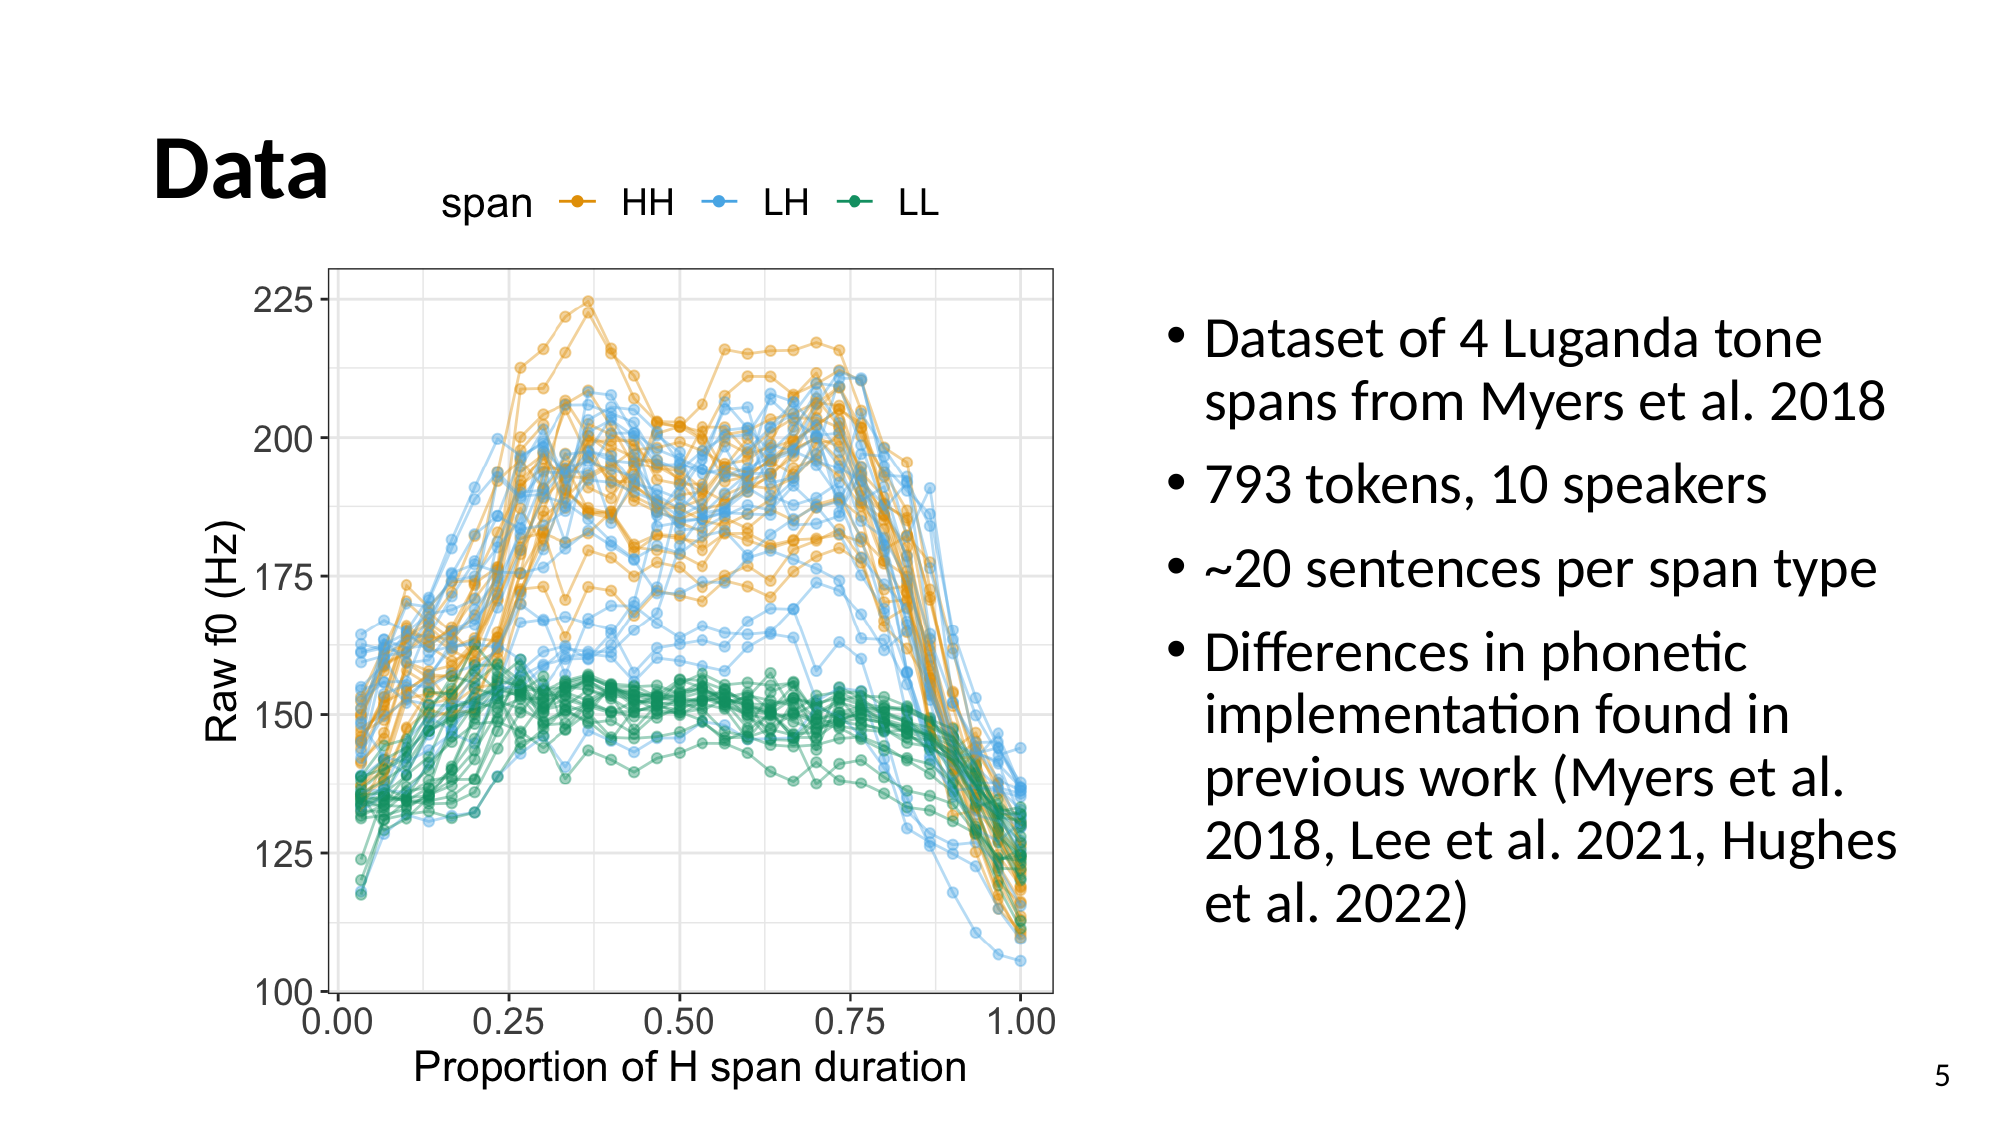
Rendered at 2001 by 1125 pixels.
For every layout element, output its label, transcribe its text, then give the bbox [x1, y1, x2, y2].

slide_number 5 [1515, 1042, 1966, 1103]
picture [161, 149, 1125, 1103]
title Data [137, 59, 1863, 278]
list Dataset of 4 Luganda tone spans from Myers et al. 2018 793 tokens, 10 speakers ~20 sentences per span type Differences in phonetic implementation found in previous work (Myers et al. 2018, Lee et al. 2021, Hughes et al. 2022) [1151, 299, 1925, 1014]
